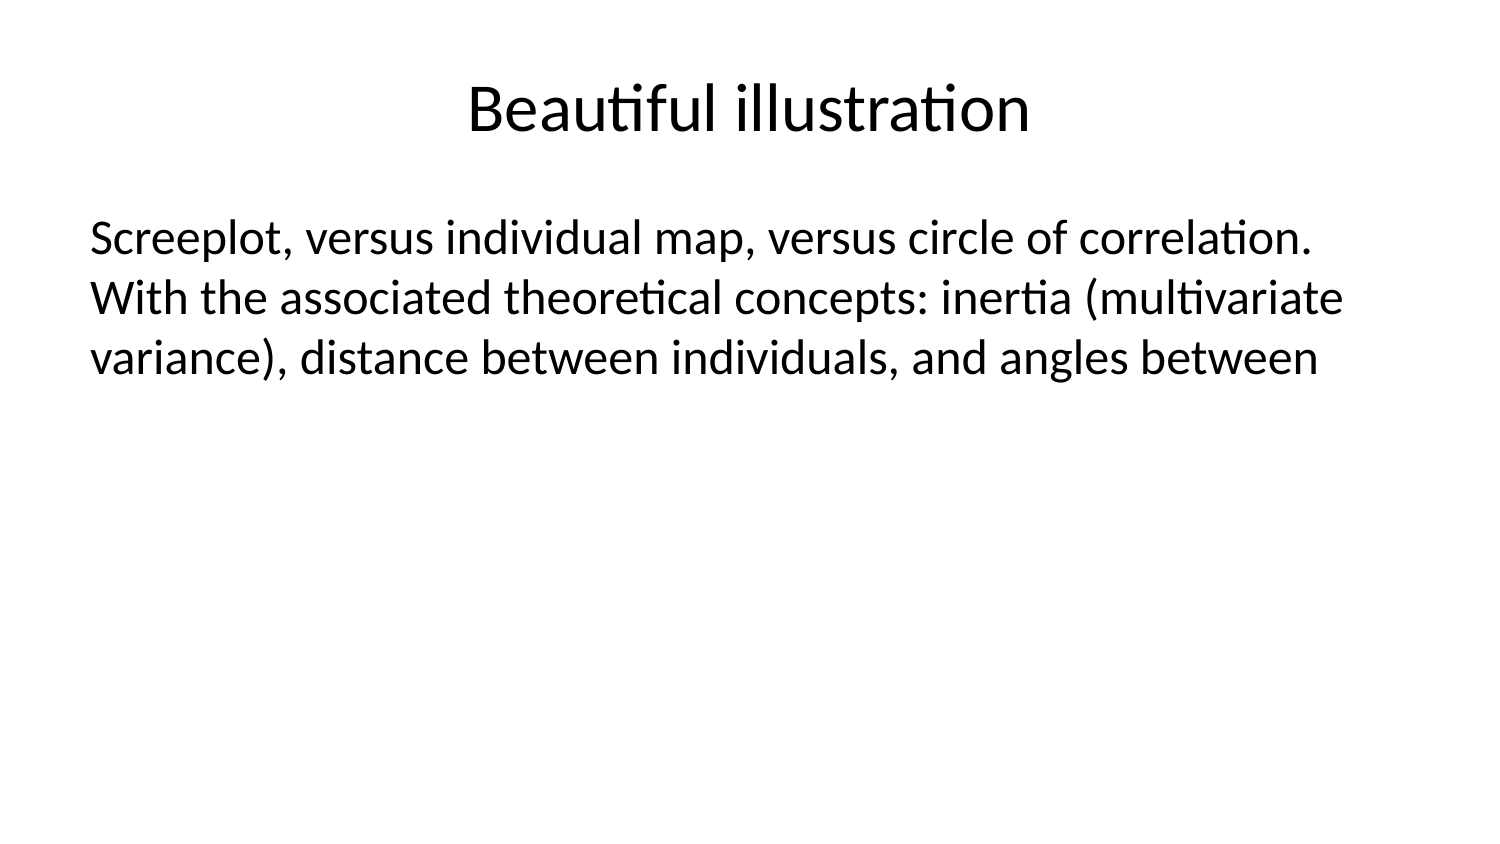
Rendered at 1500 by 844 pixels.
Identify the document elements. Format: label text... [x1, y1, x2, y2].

list Screeplot, versus individual map, versus circle of correlation. With the associated theoretical concepts: inertia (multivariate variance), distance between individuals, and angles between [75, 196, 1425, 754]
title Beautiful illustration [75, 33, 1425, 175]
